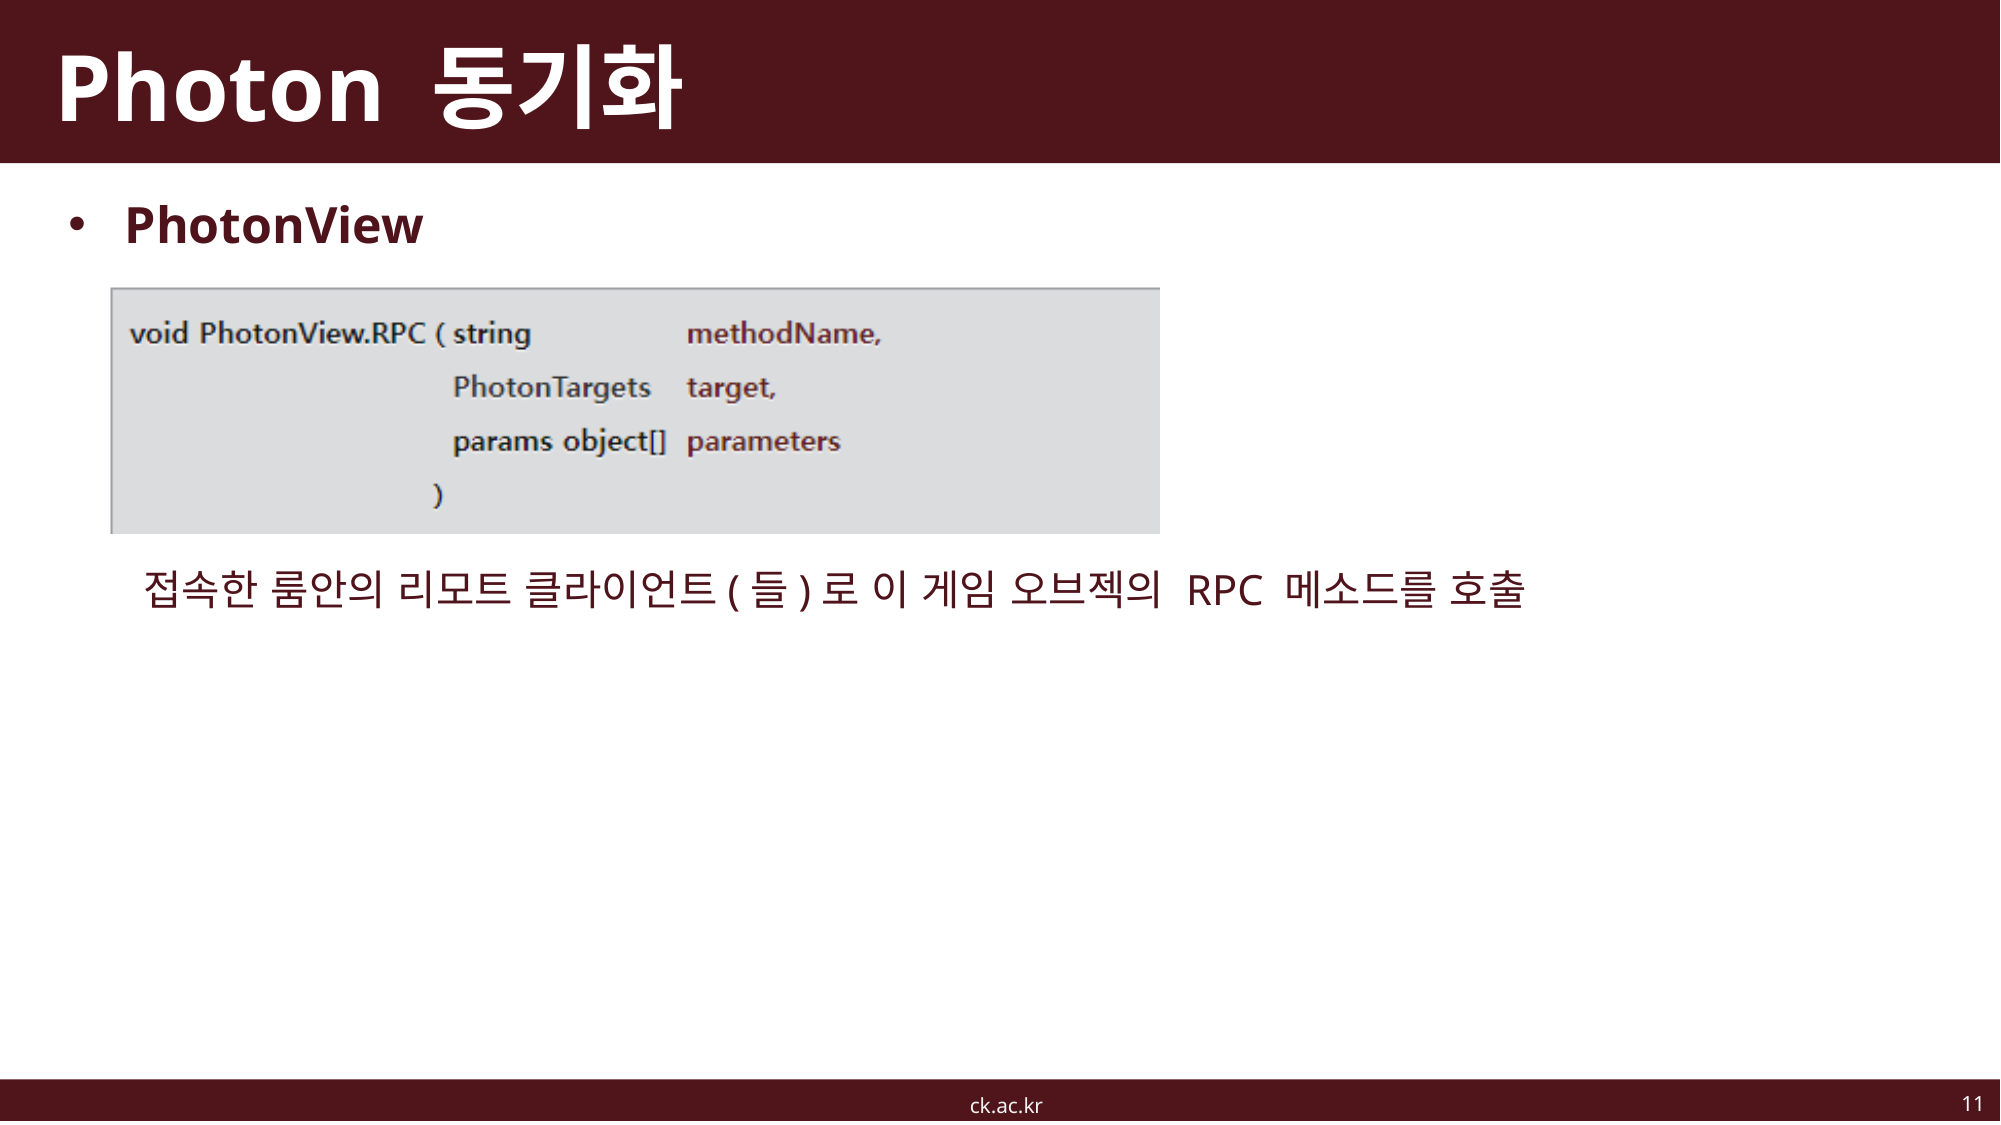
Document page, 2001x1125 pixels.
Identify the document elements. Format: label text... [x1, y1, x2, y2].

slide_number 11 [1911, 1083, 2000, 1125]
footer ck.ac.kr [949, 1084, 1064, 1125]
text_box PhotonView 접속한 룸안의 리모트 클라이언트(들)로 이 게임 오브젝의 RPC 메소드를 호출 [53, 186, 1947, 681]
title Photon 동기화 [39, 34, 1289, 149]
picture [109, 286, 1160, 534]
